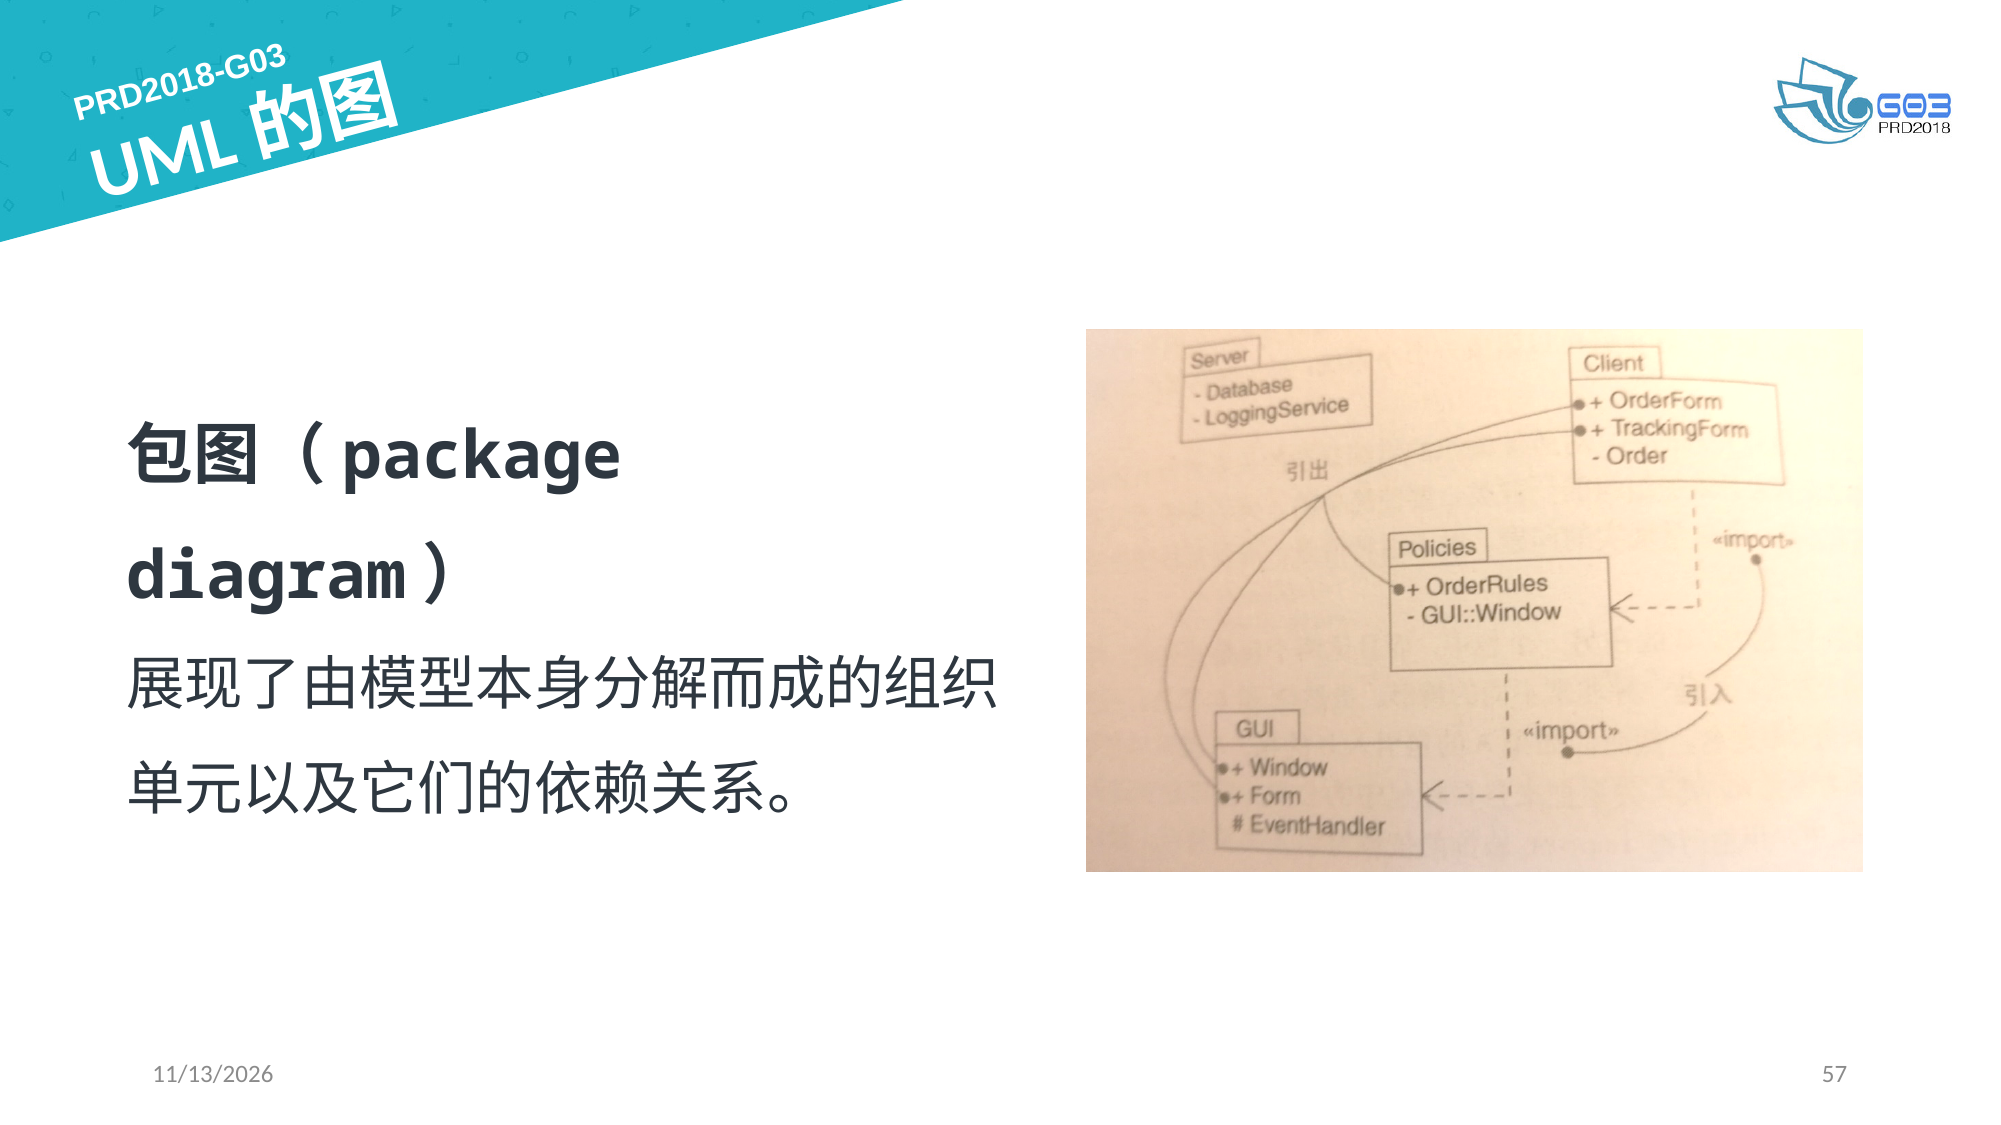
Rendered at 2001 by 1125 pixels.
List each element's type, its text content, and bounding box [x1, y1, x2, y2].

text_box [0, 0, 366, 243]
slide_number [137, 1042, 588, 1103]
picture [1086, 329, 1863, 873]
picture [1758, 2, 1967, 210]
text_box [386, 0, 904, 130]
text_box PRD2018-G03 UML的图 [52, 0, 423, 226]
slide_number 57 [1412, 1042, 1863, 1103]
text_box 包图（package diagram） 展现了由模型本身分解而成的组织单元以及它们的依赖关系。 [111, 364, 1023, 829]
